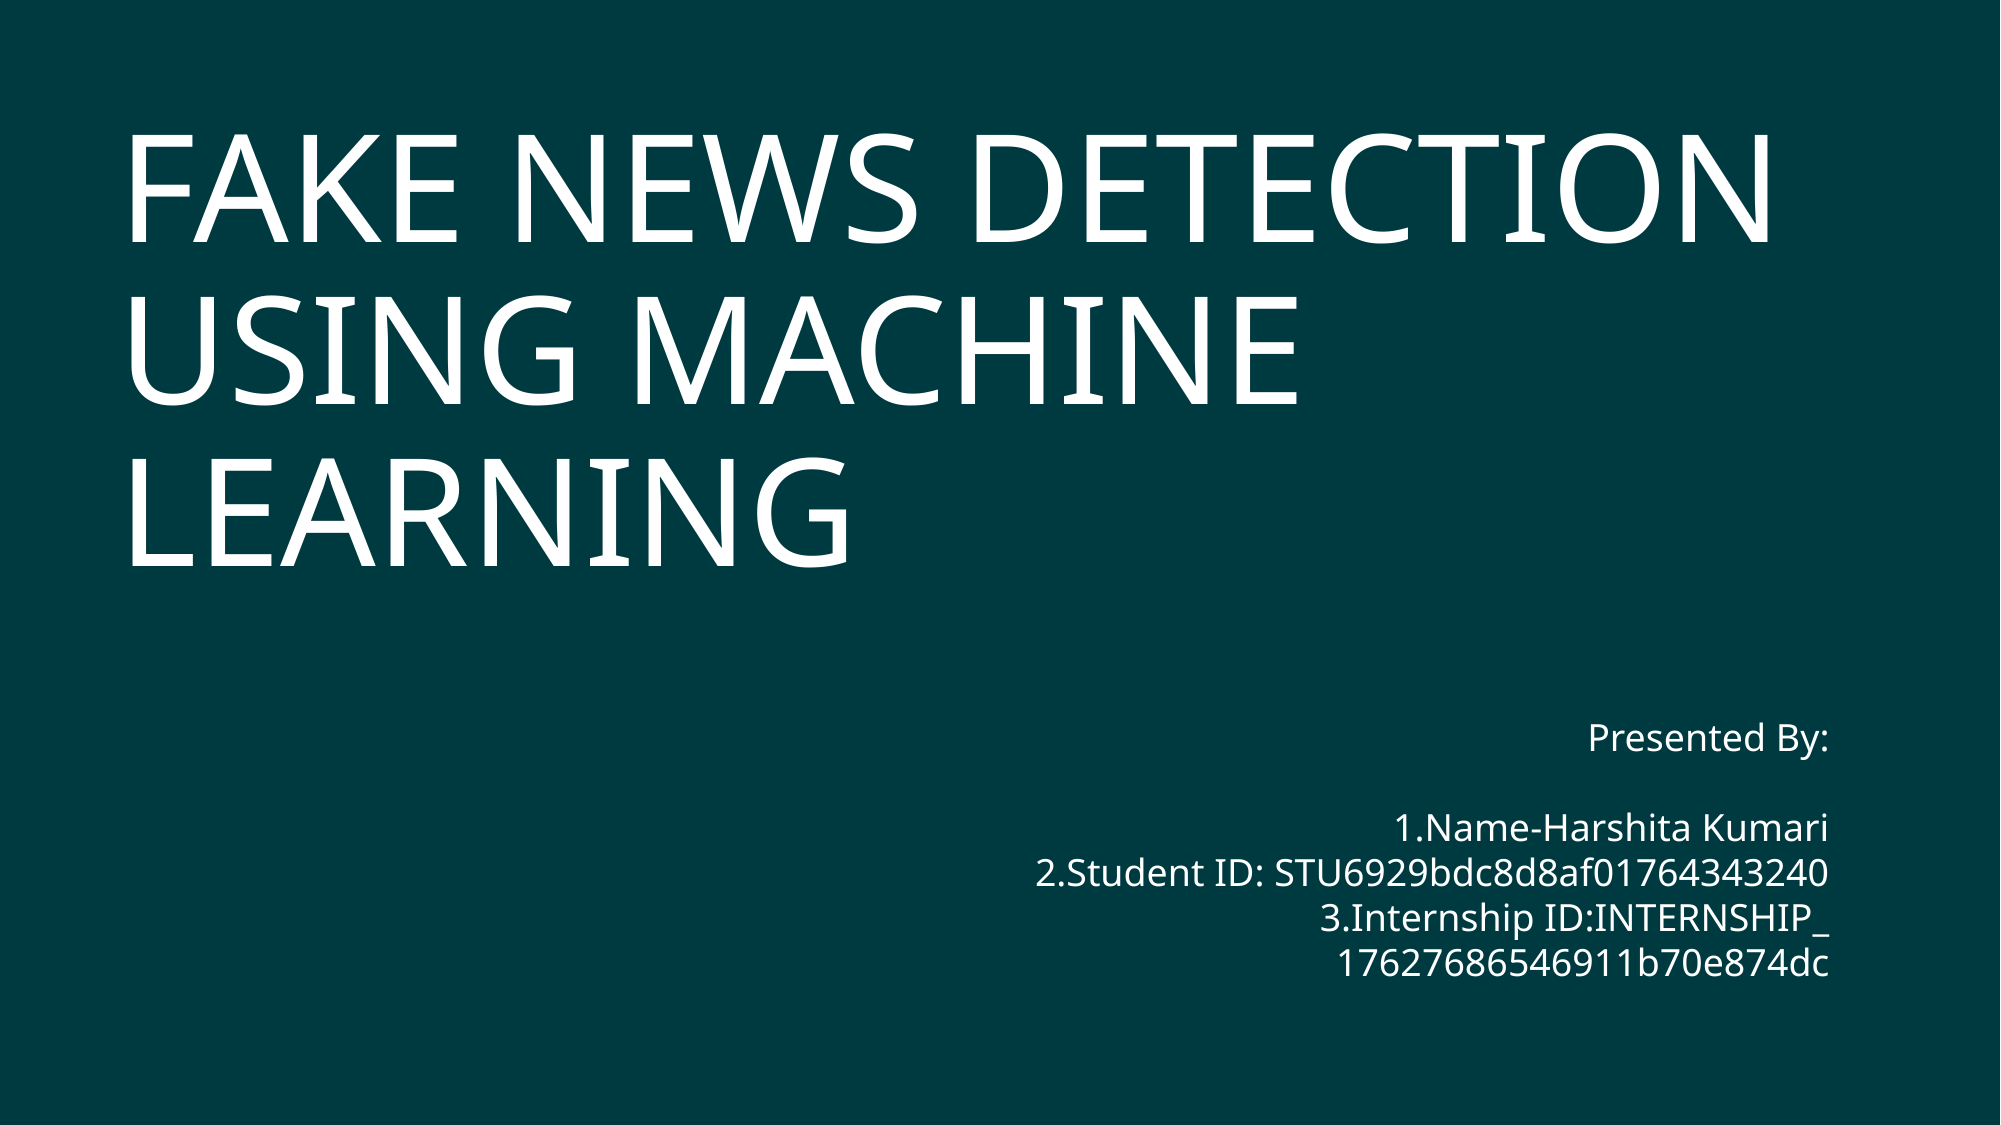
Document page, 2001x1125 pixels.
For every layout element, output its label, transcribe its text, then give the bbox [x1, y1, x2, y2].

title FAKE NEWS DETECTION USING MACHINE LEARNING [103, 104, 1845, 607]
text_box Presented By: 1.Name-Harshita Kumari 2.Student ID: STU6929bdc8d8af01764343240 3.Internship ID:INTERNSHIP_ 17627686546911b70e874dc [844, 706, 1845, 1037]
